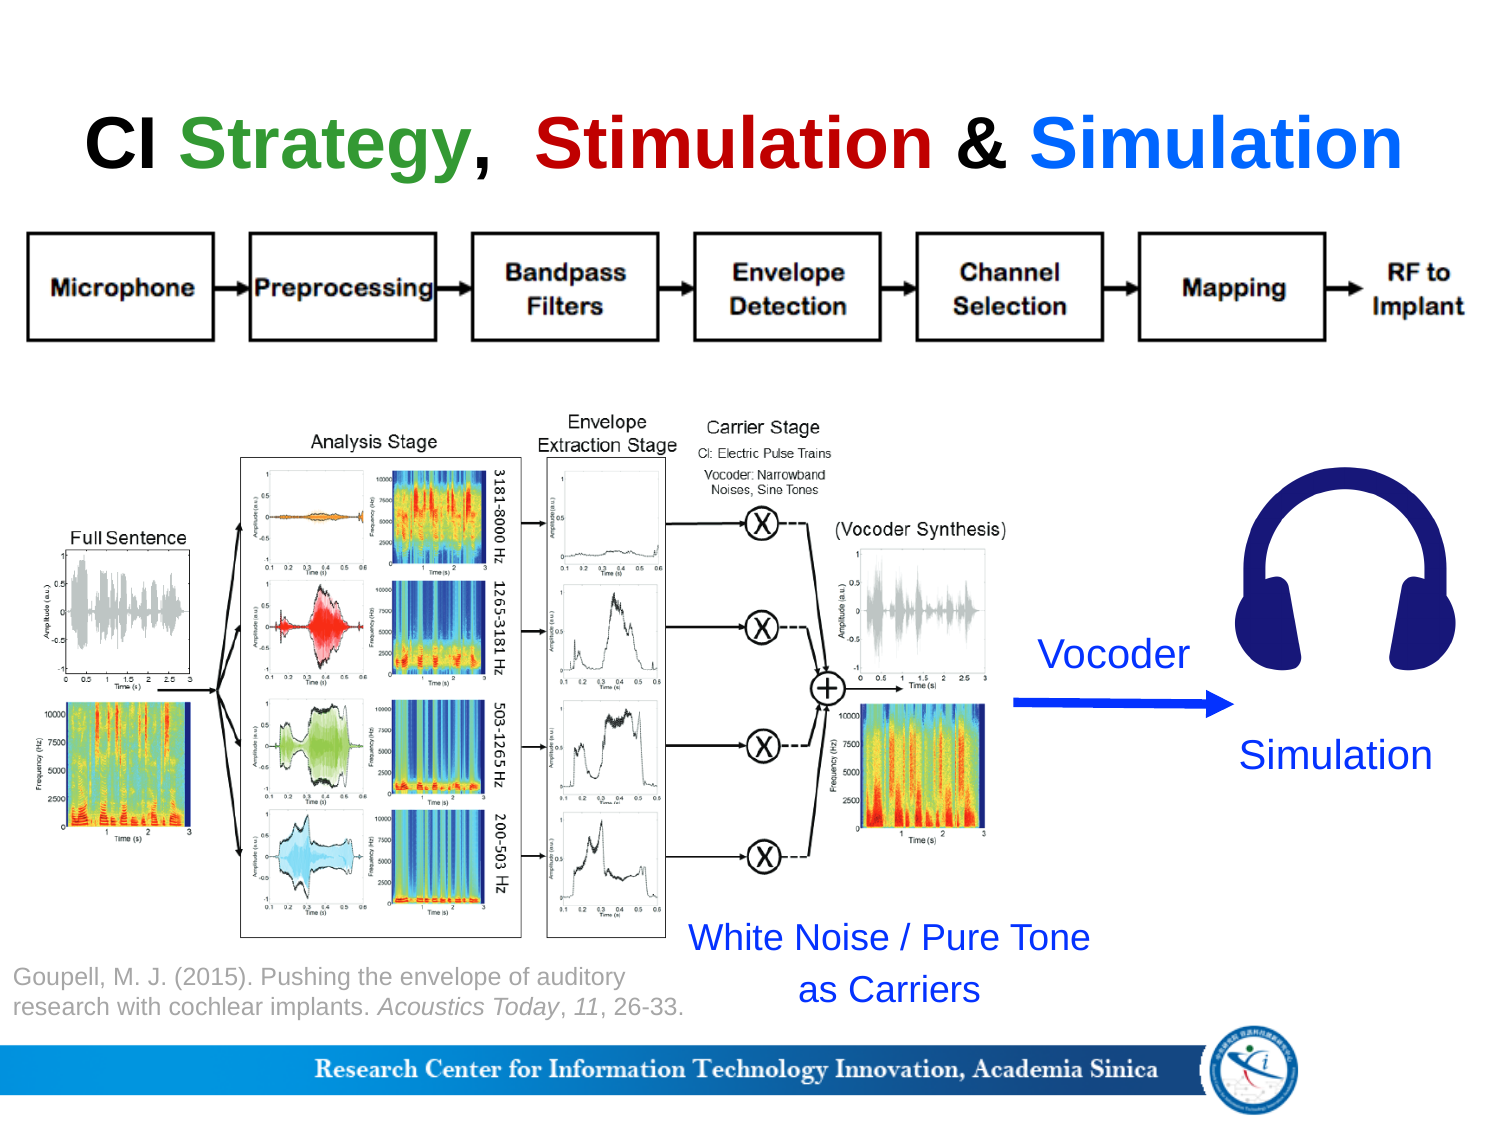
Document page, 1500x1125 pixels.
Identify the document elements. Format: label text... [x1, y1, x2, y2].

text_box Goupell, M. J. (2015). Pushing the envelope of auditory research with cochlear implants. Acoustics Today, 11, 26-33. [0, 952, 663, 1028]
text_box Simulation [1197, 704, 1475, 805]
picture [24, 227, 1476, 344]
picture [1219, 442, 1471, 695]
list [18, 393, 1014, 956]
picture [0, 1020, 1329, 1125]
title CI Strategy, Stimulation & Simulation [64, 74, 1426, 203]
text_box Vocoder [1018, 604, 1216, 700]
text_box White Noise / Pure Tone as Carriers [663, 891, 1117, 1029]
